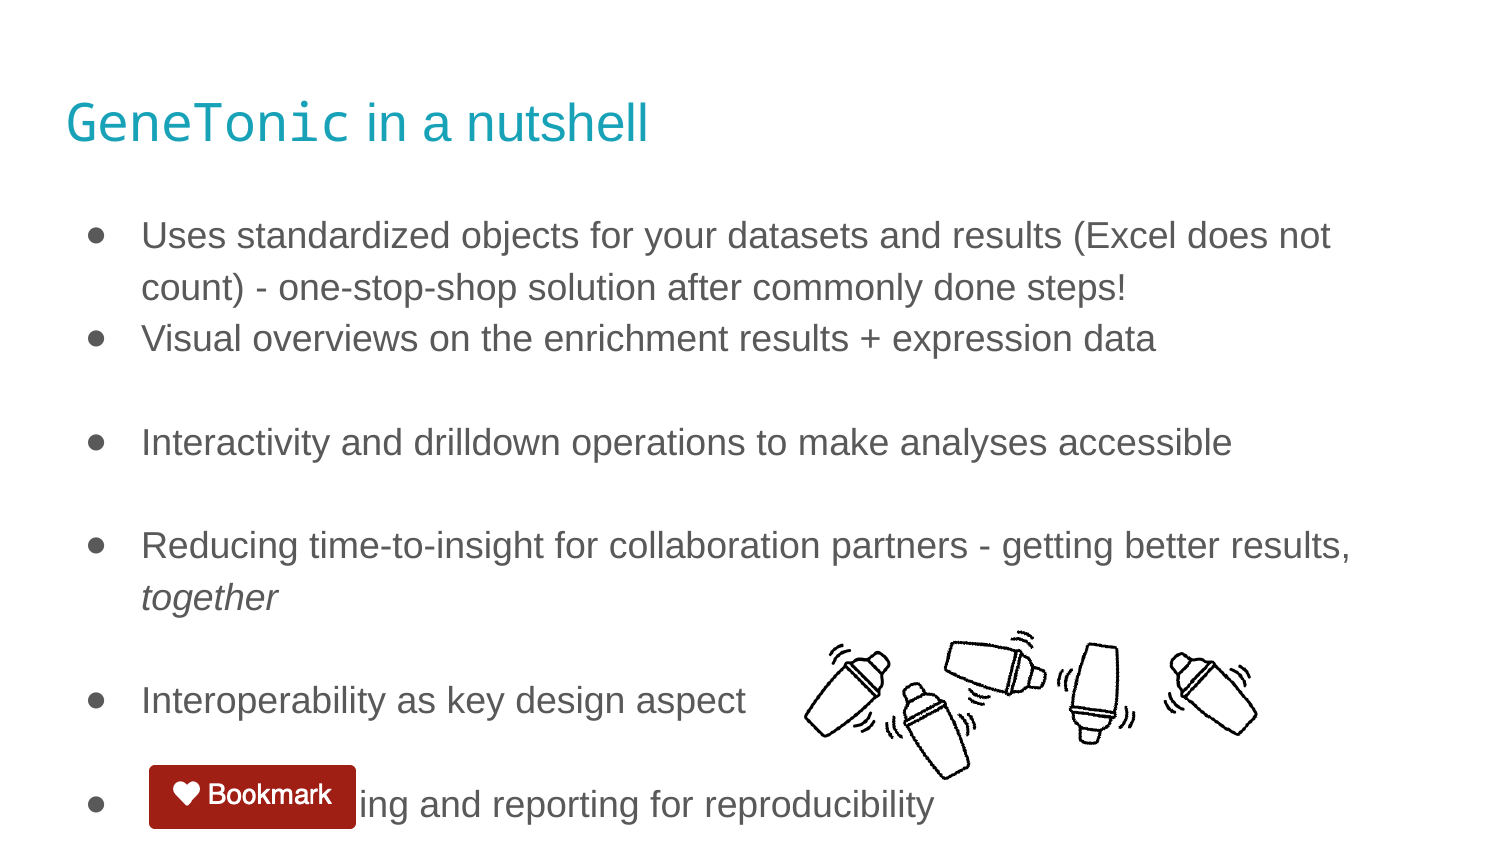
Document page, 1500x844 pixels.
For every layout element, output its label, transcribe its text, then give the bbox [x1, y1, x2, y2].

list Uses standardized objects for your datasets and results (Excel does not count) - one-stop-shop solution after commonly done steps! Visual overviews on the enrichment results + expression data Interactivity and drilldown operations to make analyses accessible Reducing time-to-insight for collaboration partners - getting better results, together Interoperability as key design aspect Bookmarkinging and reporting for reproducibility [51, 189, 1449, 844]
picture [770, 559, 1290, 826]
title GeneTonic in a nutshell [51, 72, 1449, 167]
picture [132, 741, 358, 844]
